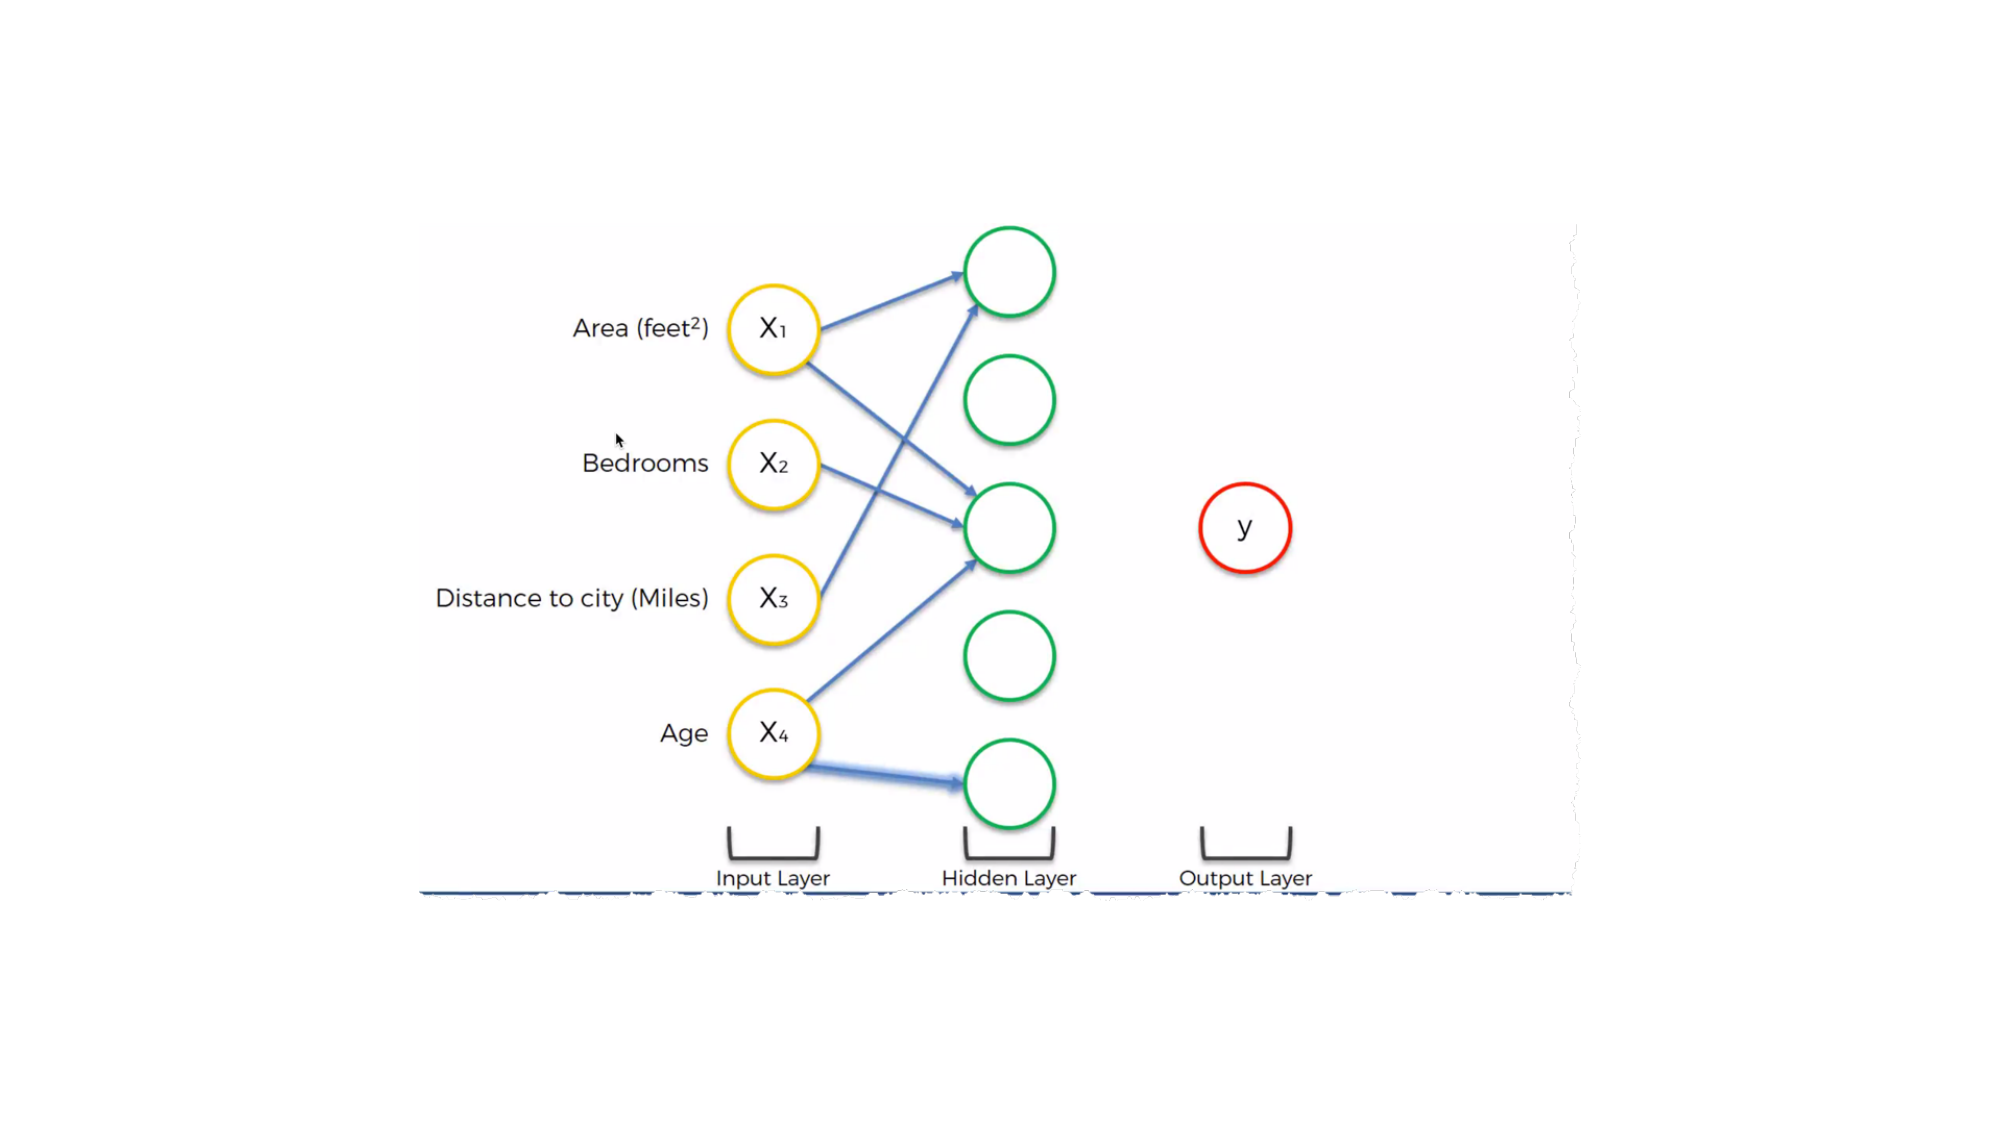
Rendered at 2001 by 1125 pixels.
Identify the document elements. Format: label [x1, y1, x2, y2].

picture [419, 223, 1581, 901]
